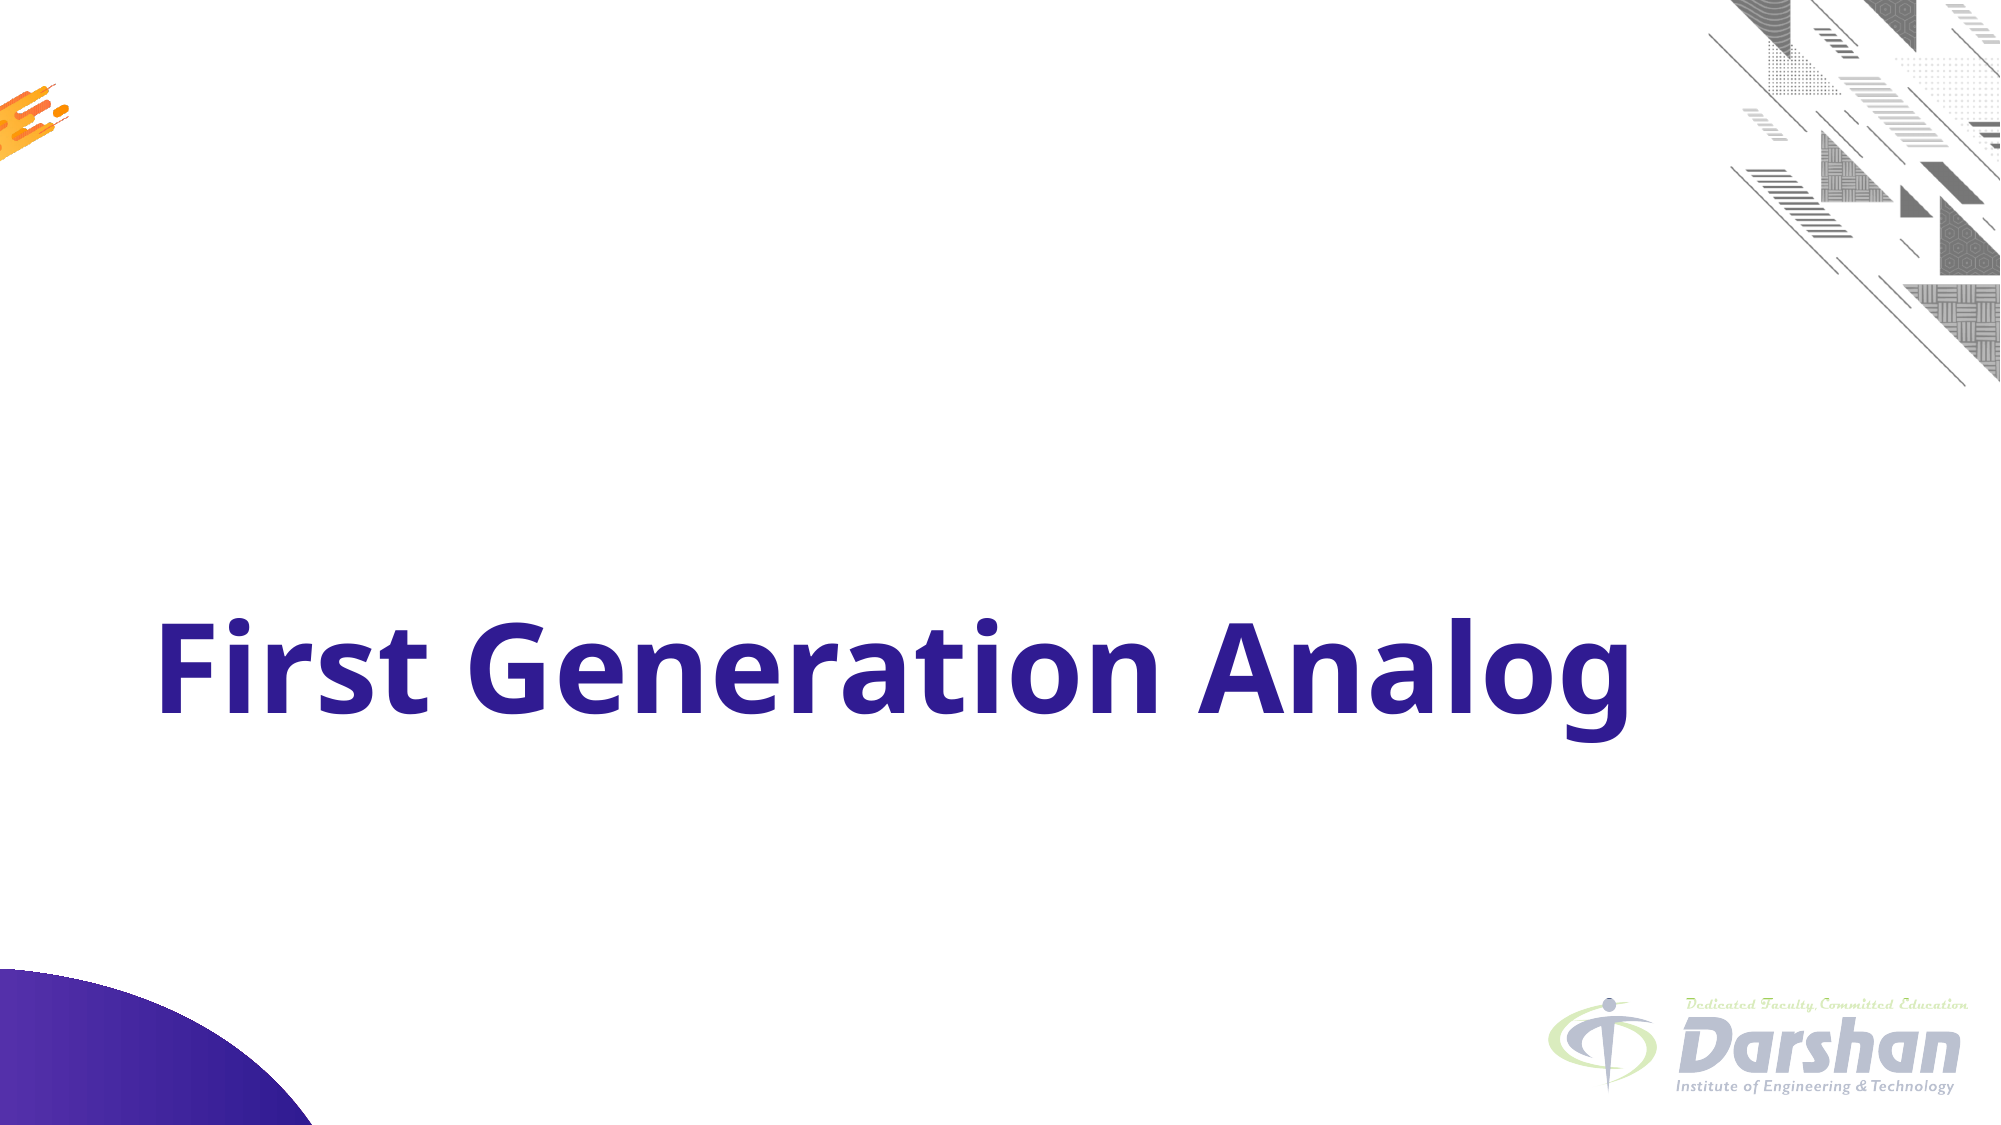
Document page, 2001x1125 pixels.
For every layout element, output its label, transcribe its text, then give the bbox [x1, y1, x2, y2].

title First Generation Analog [136, 280, 1862, 749]
picture [0, 65, 90, 193]
